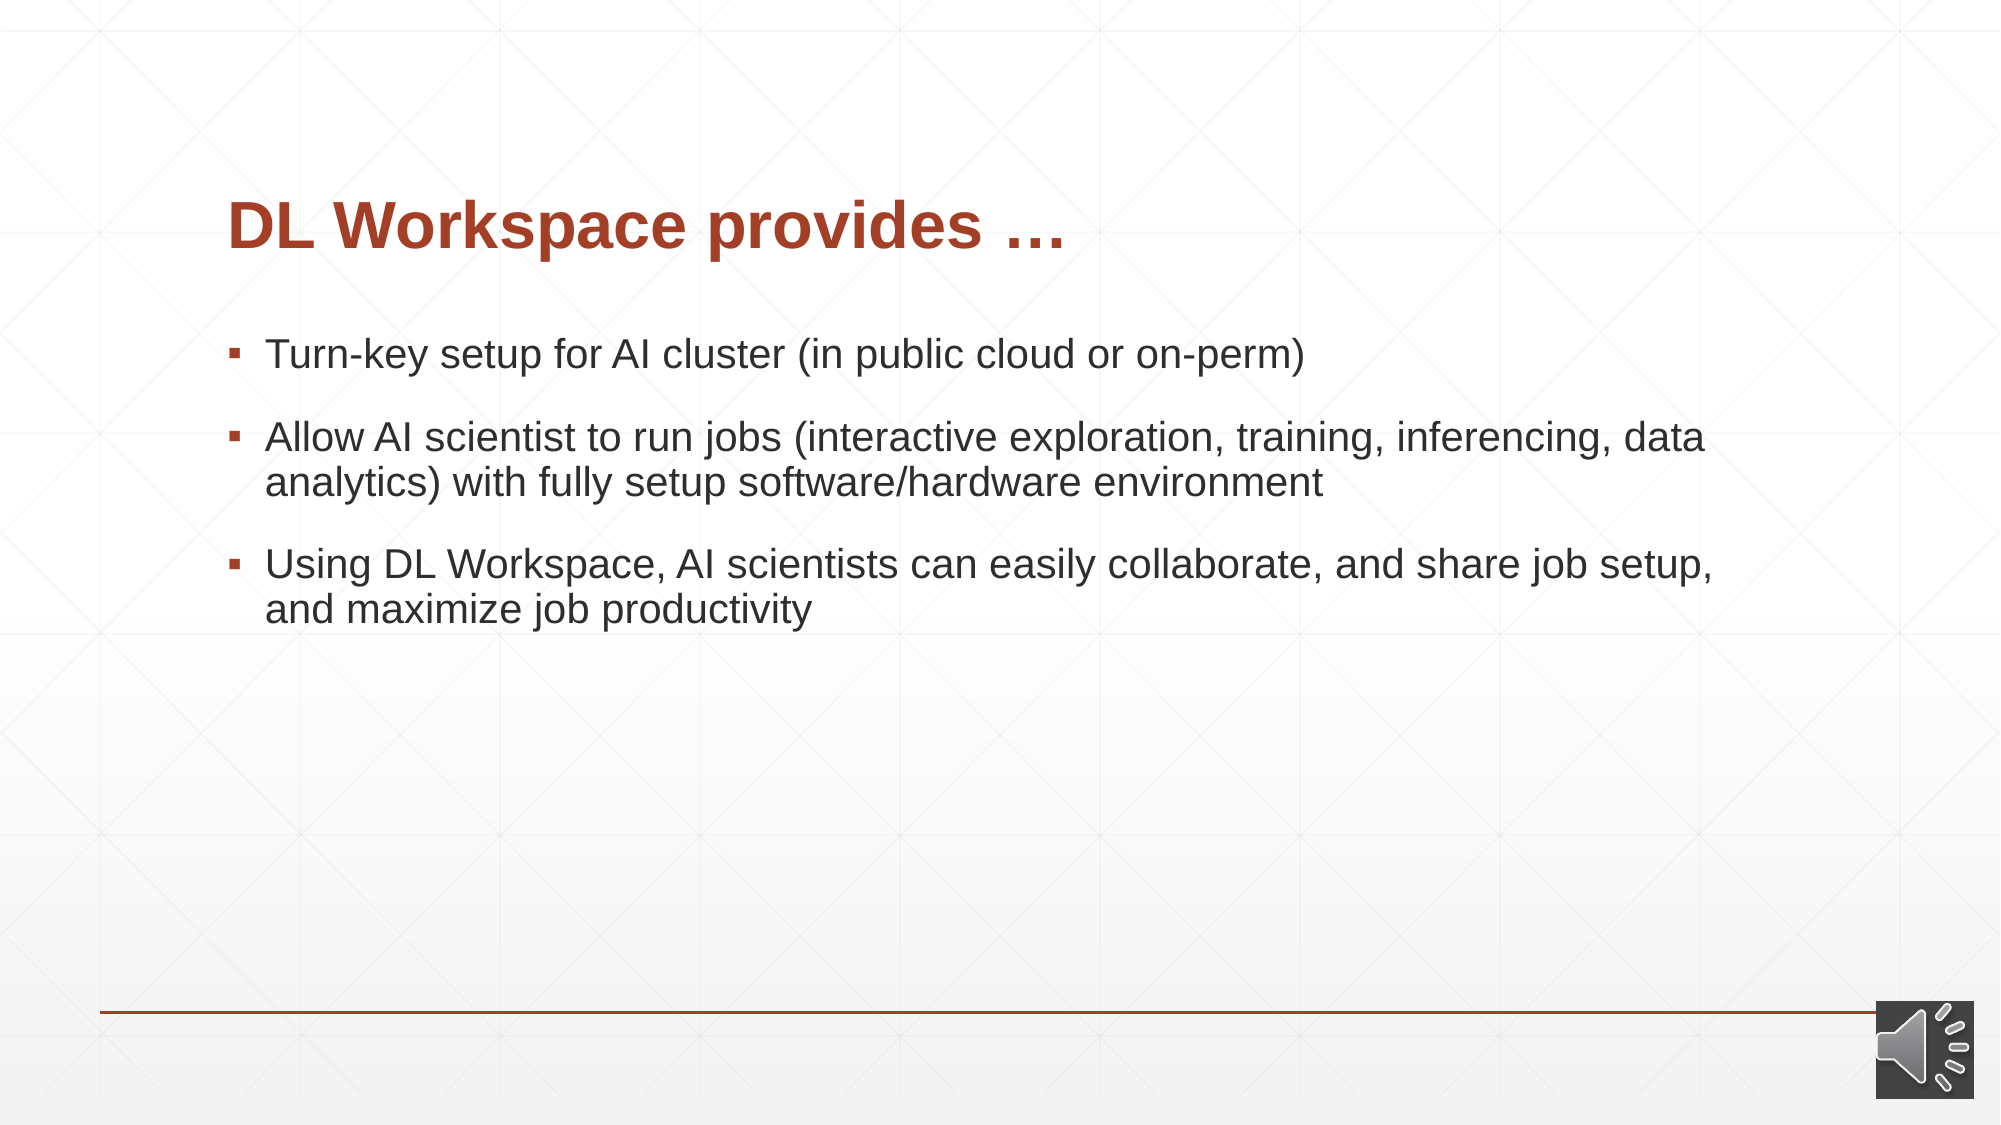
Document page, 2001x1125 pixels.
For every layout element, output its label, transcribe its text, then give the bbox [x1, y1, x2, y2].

title DL Workspace provides … [212, 82, 1788, 271]
list Turn-key setup for AI cluster (in public cloud or on-perm) Allow AI scientist to run jobs (interactive exploration, training, inferencing, data analytics) with fully setup software/hardware environment Using DL Workspace, AI scientists can easily collaborate, and share job setup, and maximize job productivity [212, 324, 1788, 950]
picture [1874, 999, 1975, 1100]
